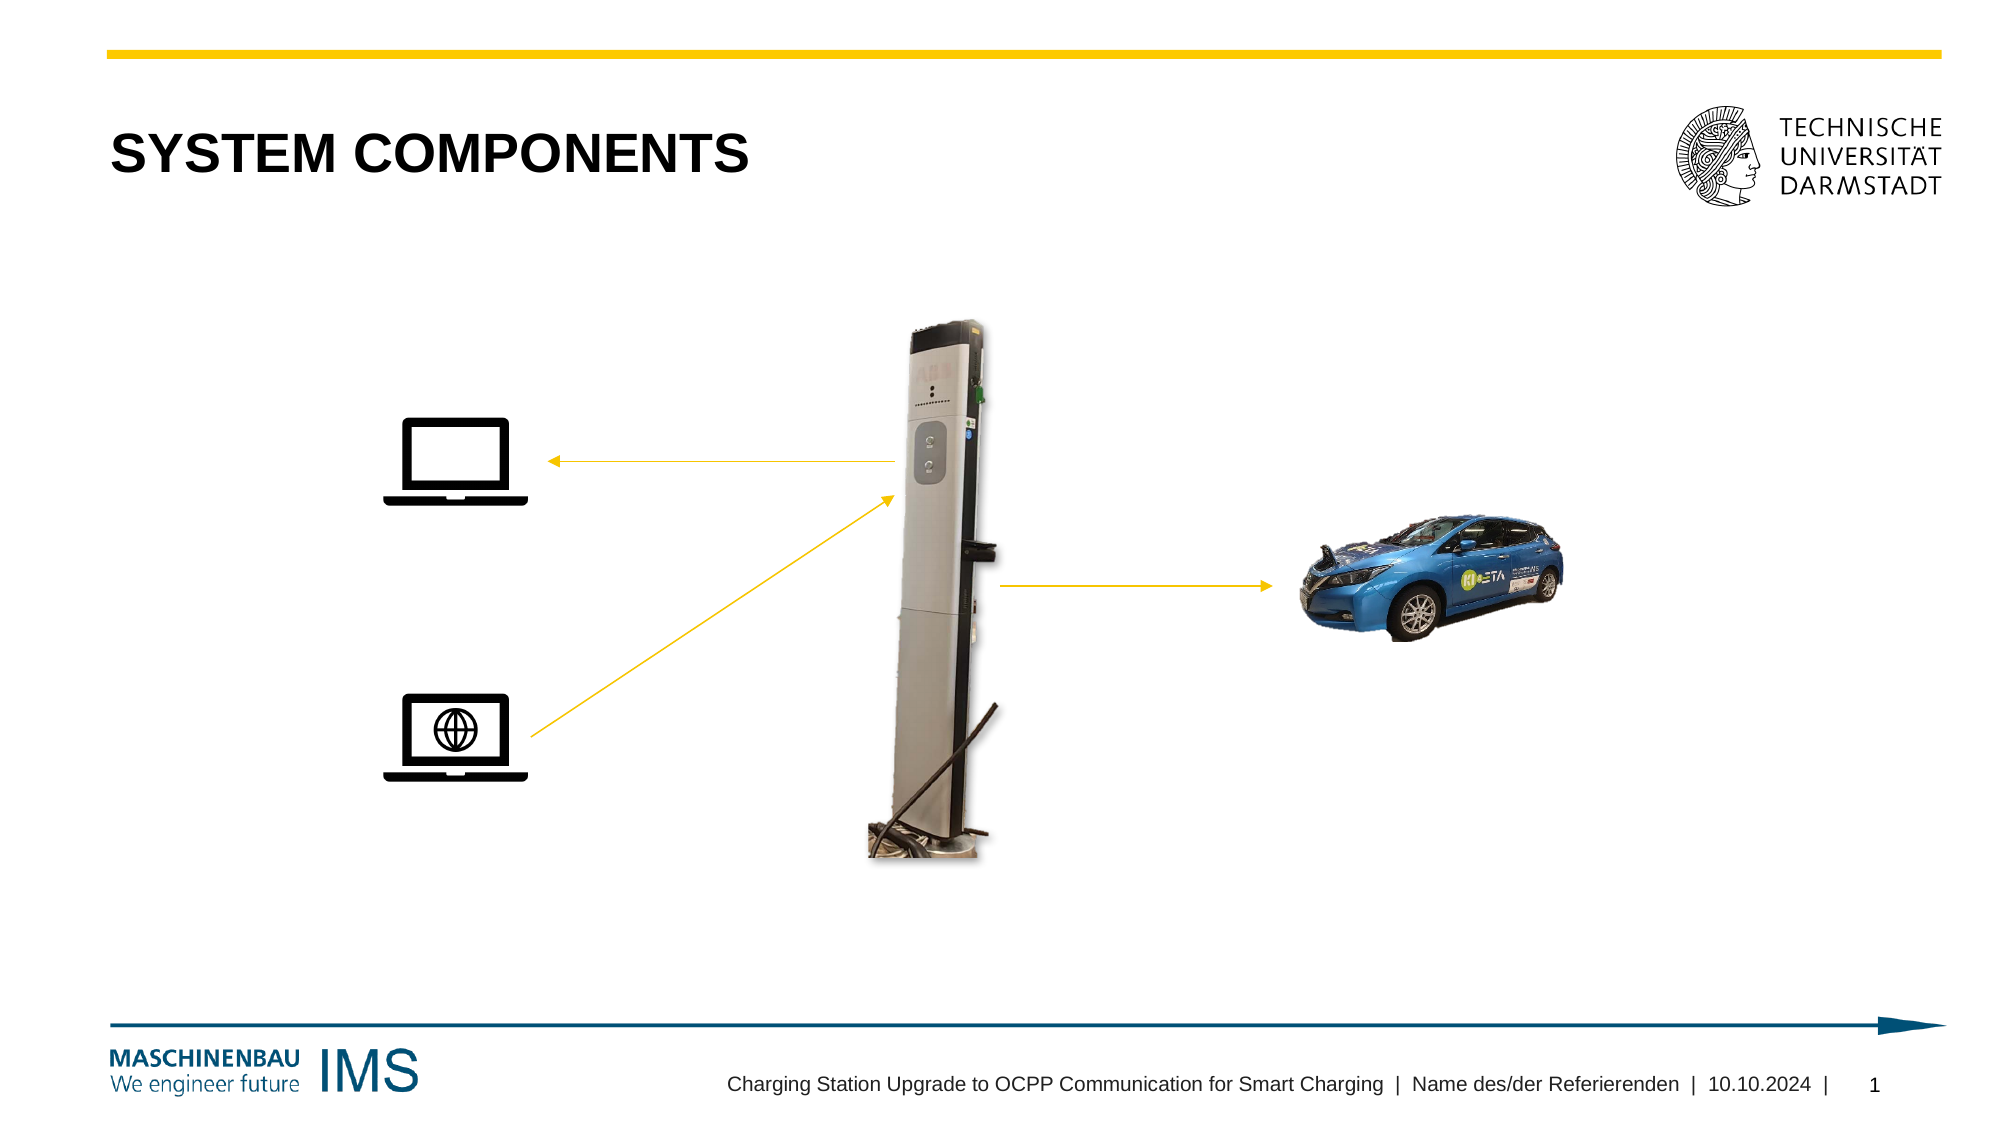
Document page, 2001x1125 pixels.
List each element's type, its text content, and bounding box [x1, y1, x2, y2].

picture [1272, 511, 1564, 642]
picture [1646, 88, 1986, 224]
slide_number 1 [1854, 1063, 1942, 1124]
picture [110, 1015, 1947, 1097]
footer Charging Station Upgrade to OCPP Communication for Smart Charging | Name des/der Referierenden | 10.10.2024 | [506, 1063, 1850, 1124]
picture [868, 312, 1001, 860]
picture [380, 661, 532, 813]
title System components [109, 81, 1551, 220]
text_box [530, 494, 895, 738]
picture [380, 386, 532, 537]
